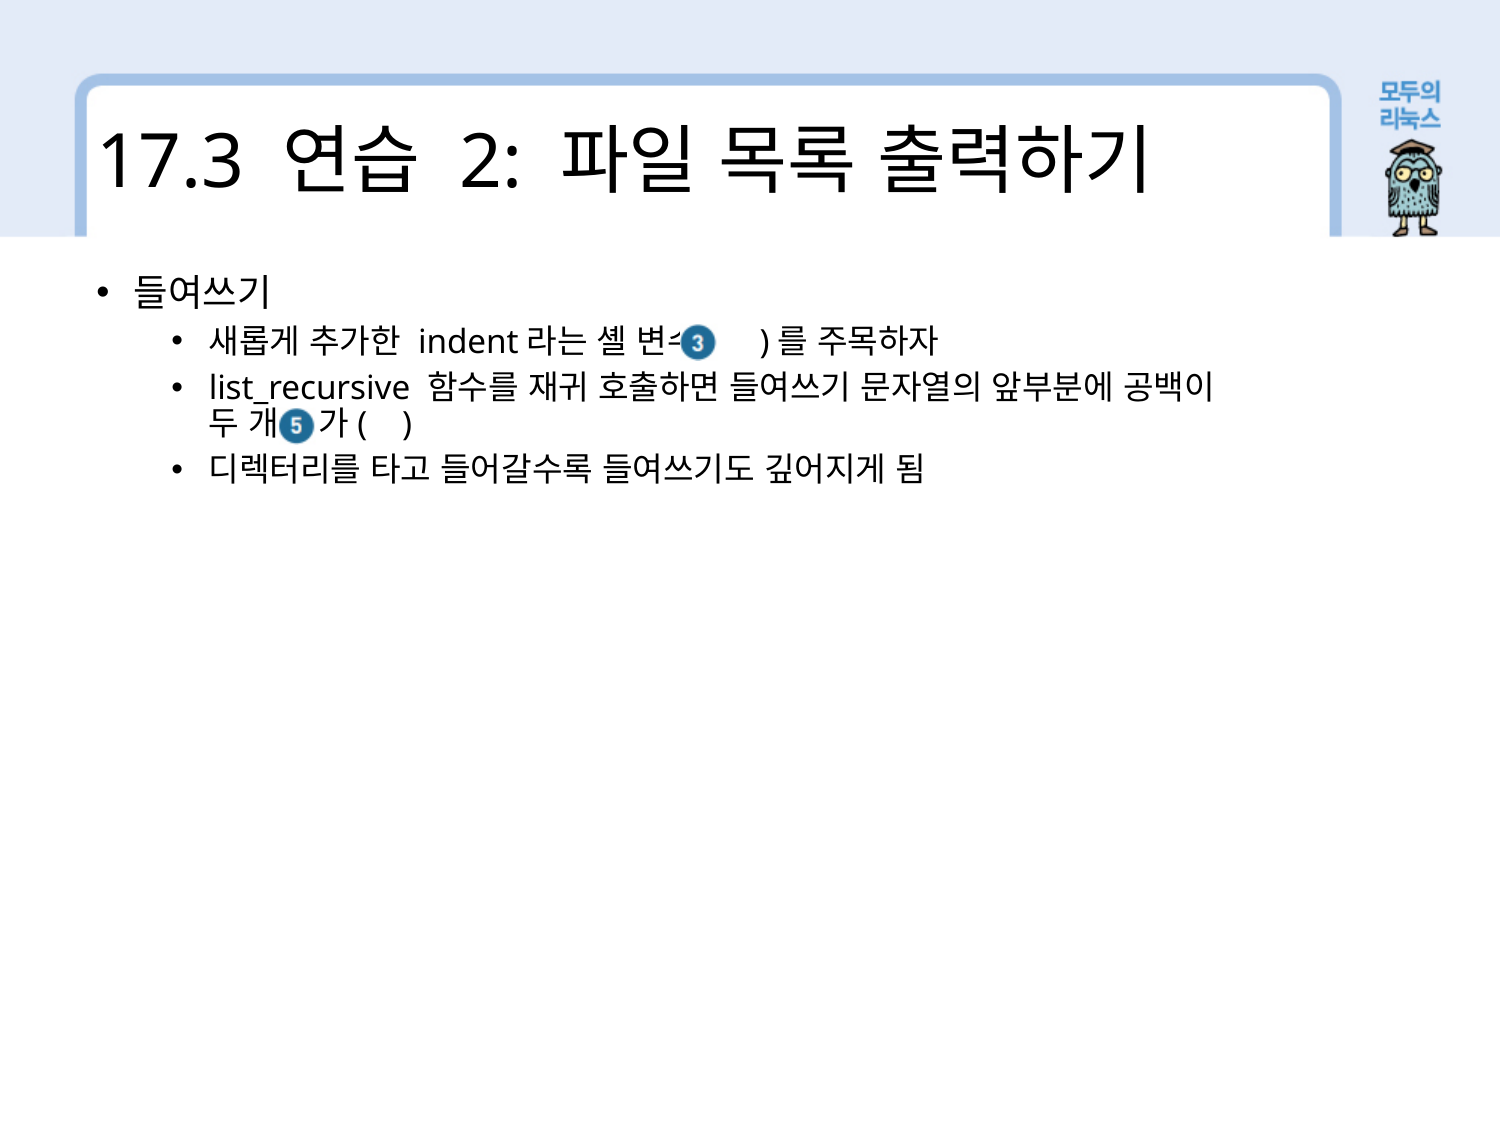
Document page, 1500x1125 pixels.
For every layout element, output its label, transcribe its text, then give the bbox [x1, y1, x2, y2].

picture [0, 0, 1500, 1125]
text_box 17.3 연습 2: 파일 목록 출력하기 [81, 115, 1335, 221]
text_box 들여쓰기 새롭게 추가한 indent라는 셸 변수( )를 주목하자 list_recursive 함수를 재귀 호출하면 들여쓰기 문자열의 앞부분에 공백이 두 개 추가( ) 디렉터리를 타고 들어갈수록 들여쓰기도 깊어지게 됨 [81, 266, 1269, 1024]
